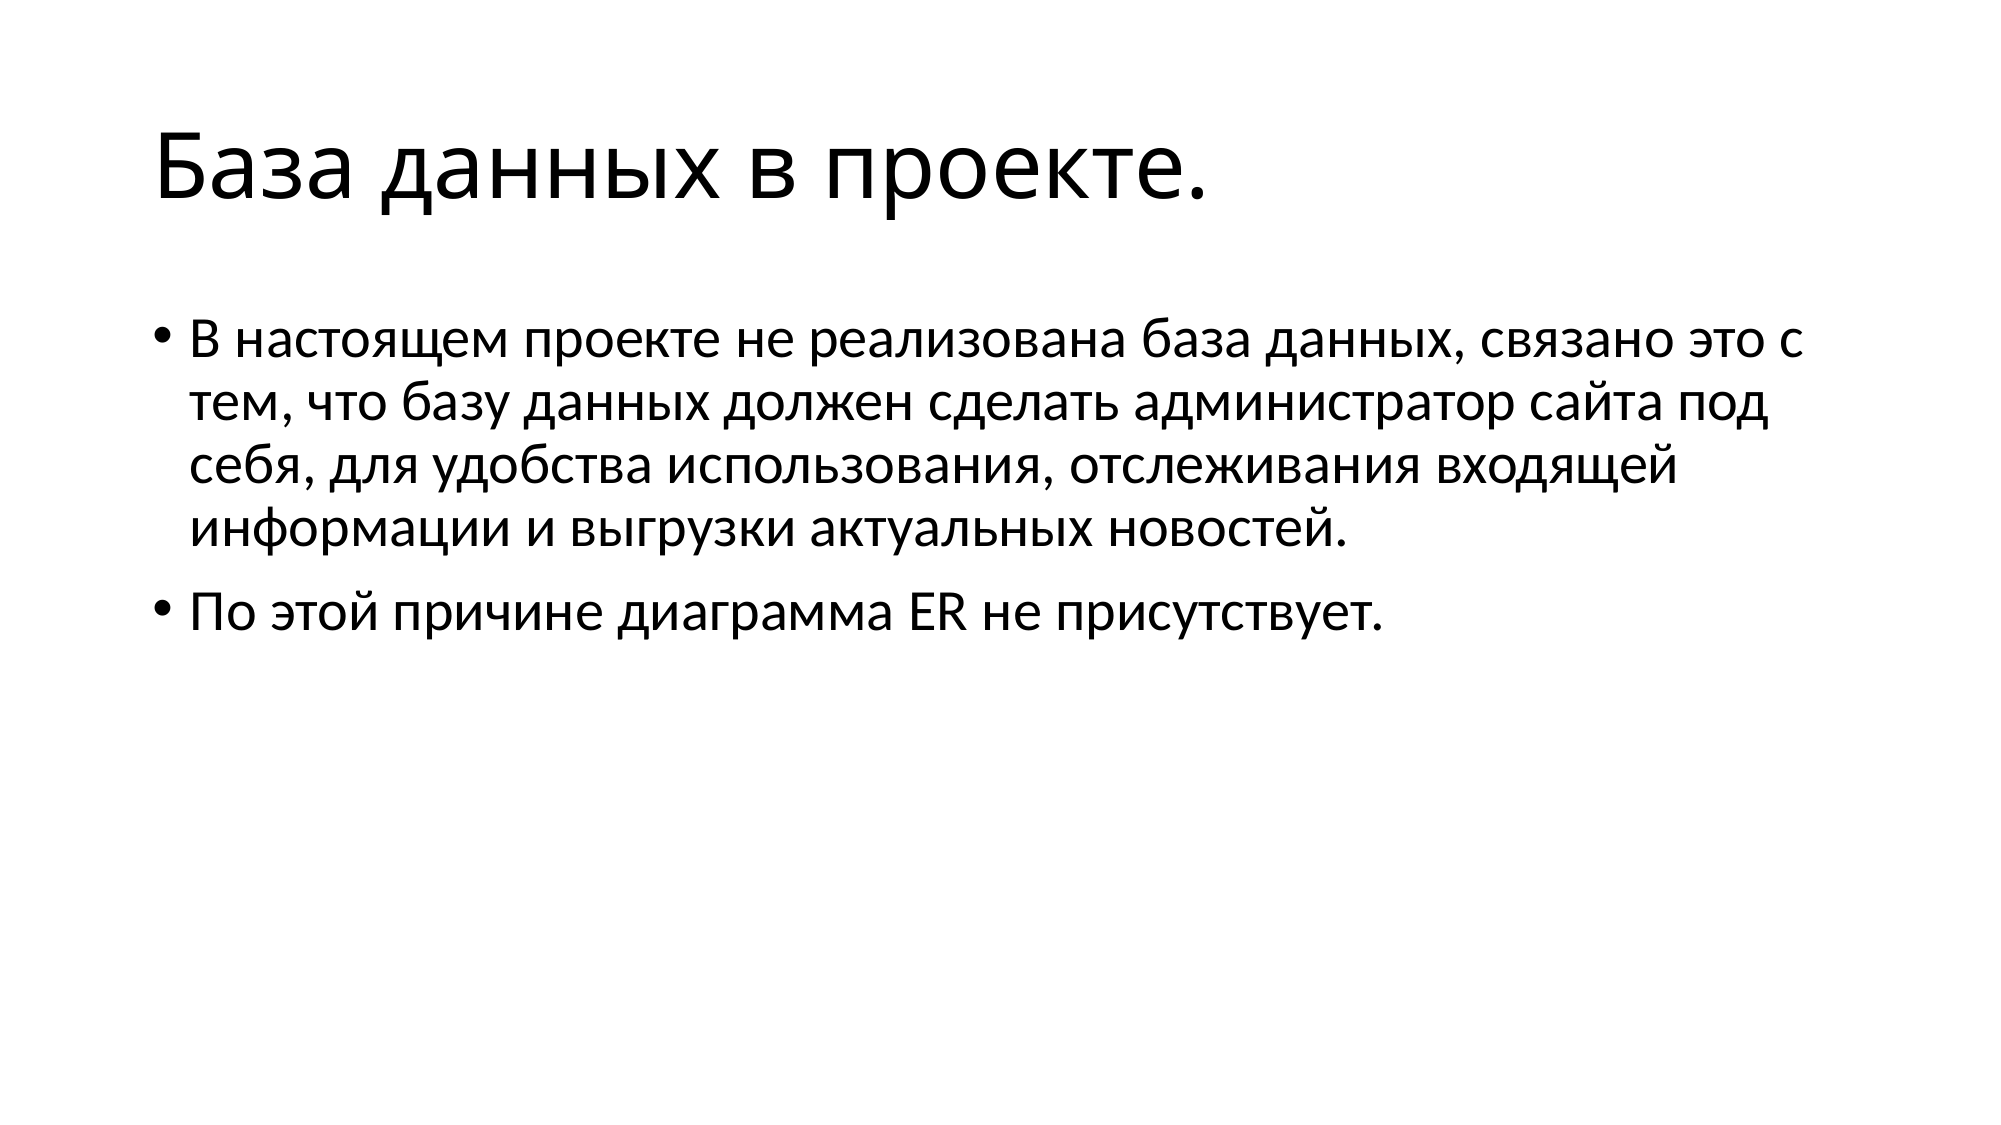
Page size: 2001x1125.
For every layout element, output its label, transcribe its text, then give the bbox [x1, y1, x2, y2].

title База данных в проекте. [137, 59, 1863, 278]
list В настоящем проекте не реализована база данных, связано это с тем, что базу данных должен сделать администратор сайта под себя, для удобства использования, отслеживания входящей информации и выгрузки актуальных новостей. По этой причине диаграмма ER не присутствует. [137, 299, 1863, 1014]
